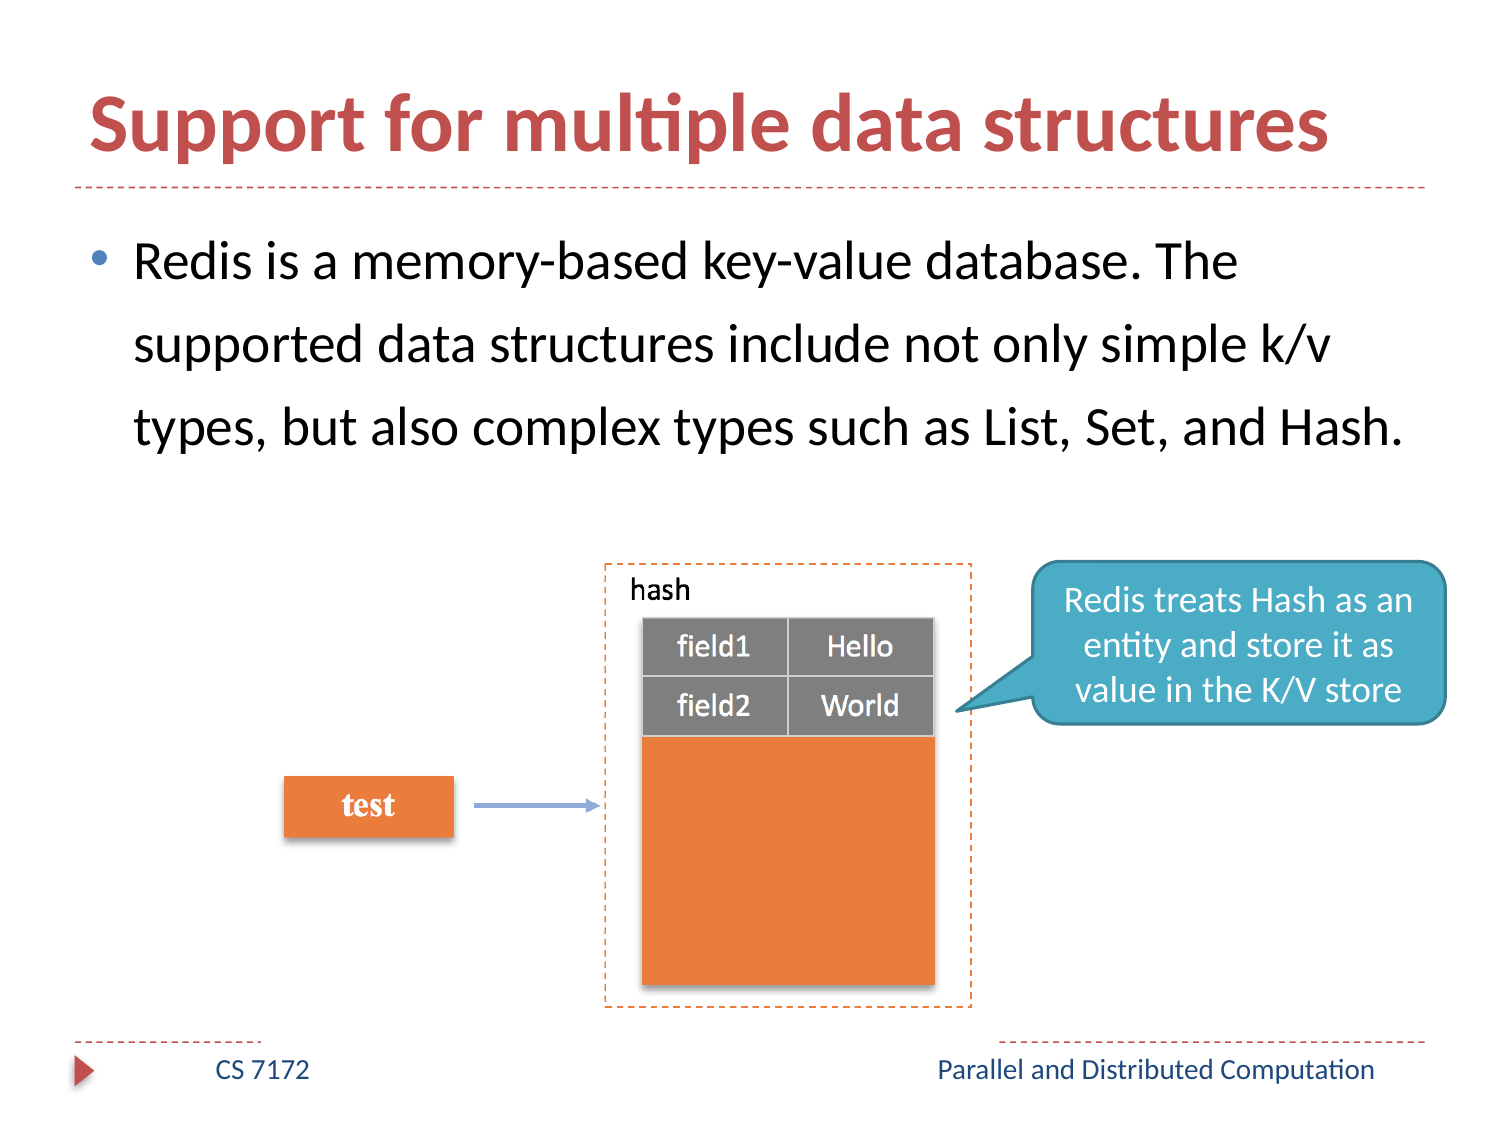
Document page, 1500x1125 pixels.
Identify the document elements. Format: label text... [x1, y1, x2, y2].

text_box Redis treats Hash as an entity and store it as value in the K/V store [1004, 559, 1447, 726]
slide_number CS 7172 [100, 1042, 426, 1103]
picture [260, 524, 999, 1043]
title Support for multiple data structures [75, 12, 1425, 175]
list Redis is a memory-based key-value database. The supported data structures include not only simple k/v types, but also complex types such as List, Set, and Hash. [75, 200, 1425, 525]
slide_number Parallel and Distributed Computation [887, 1042, 1426, 1103]
